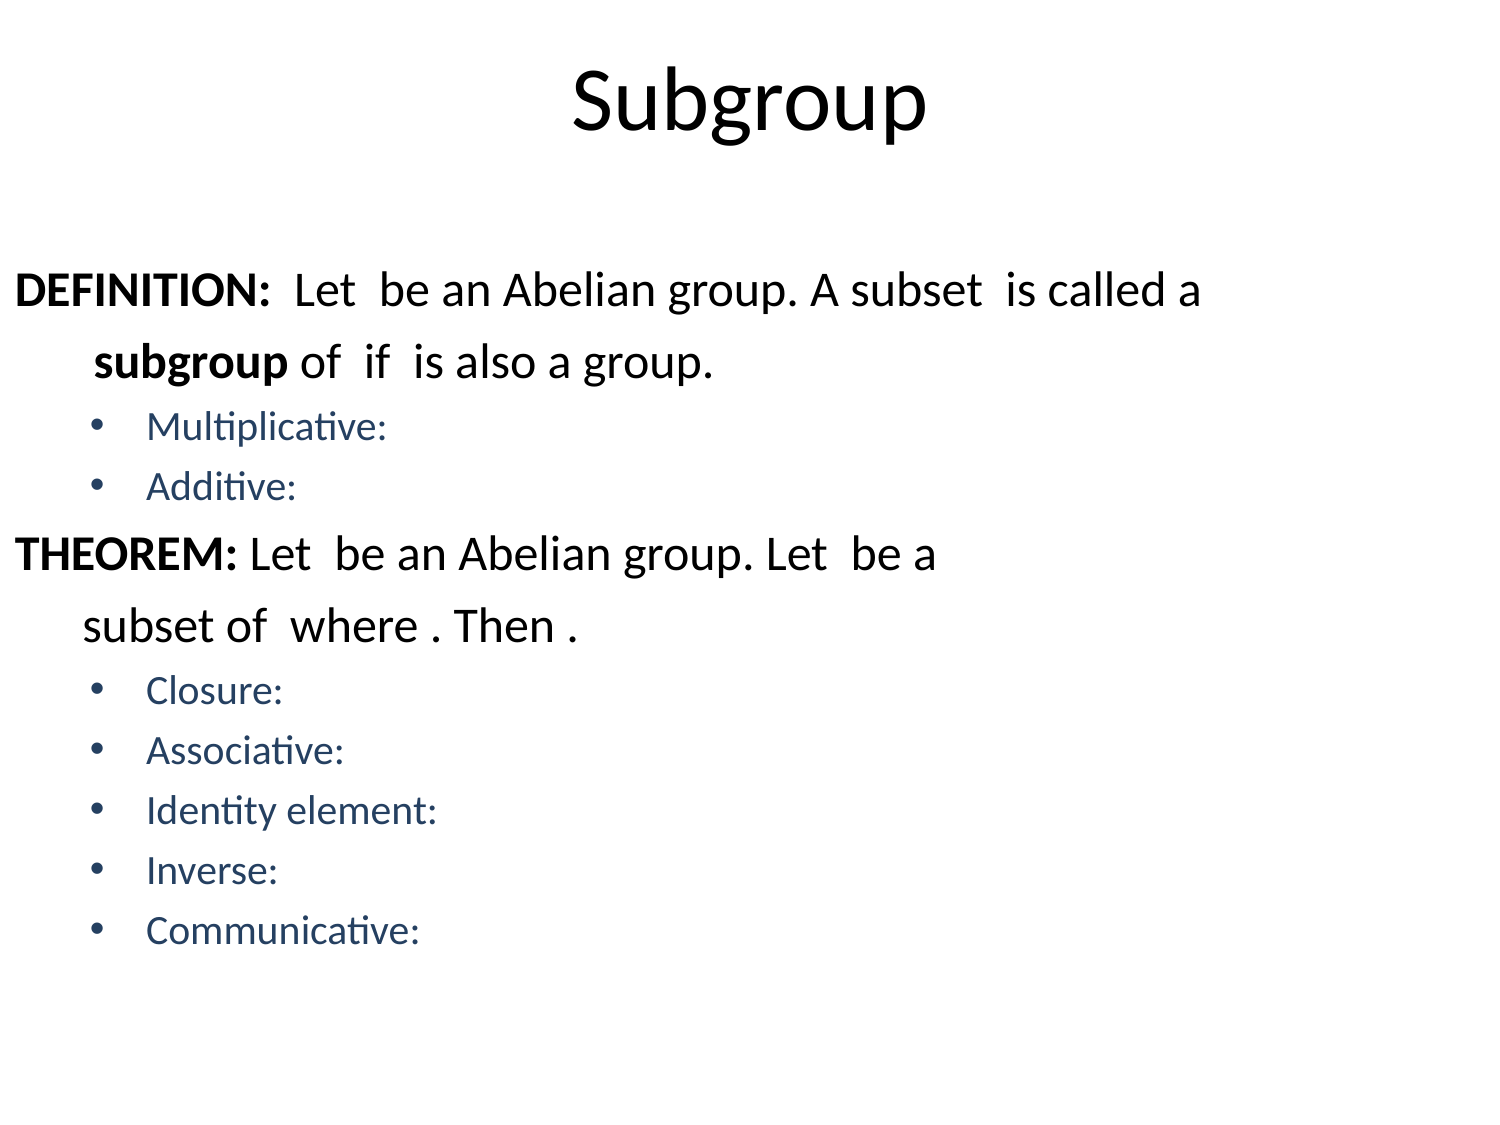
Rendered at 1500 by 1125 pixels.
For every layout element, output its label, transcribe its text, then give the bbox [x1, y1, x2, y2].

title Subgroup [0, 0, 1500, 188]
